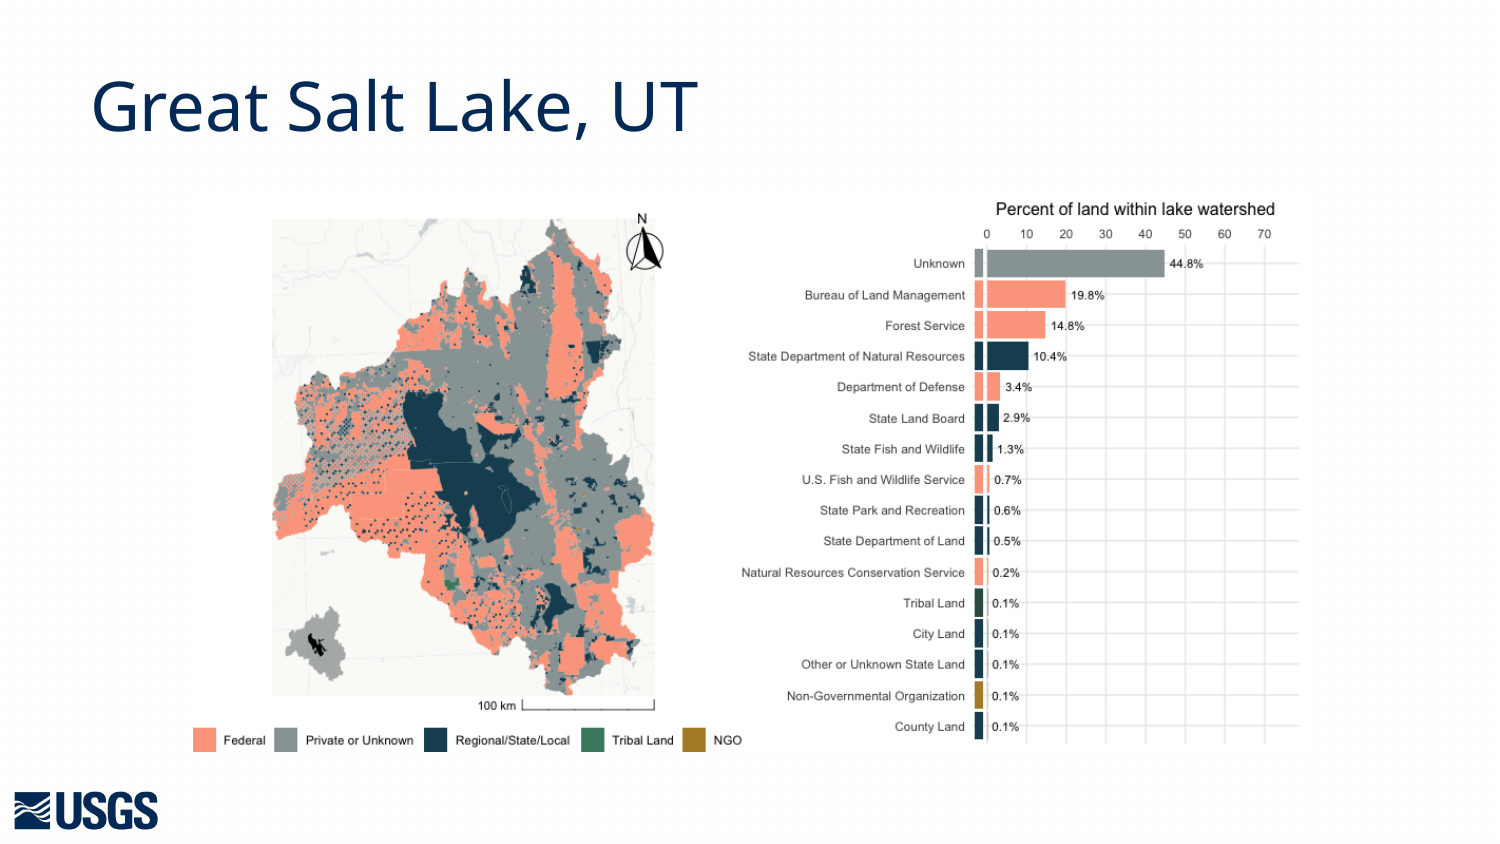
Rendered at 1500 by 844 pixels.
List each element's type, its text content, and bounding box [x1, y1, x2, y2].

picture [0, 0, 1500, 844]
title Great Salt Lake, UT [75, 33, 1425, 175]
